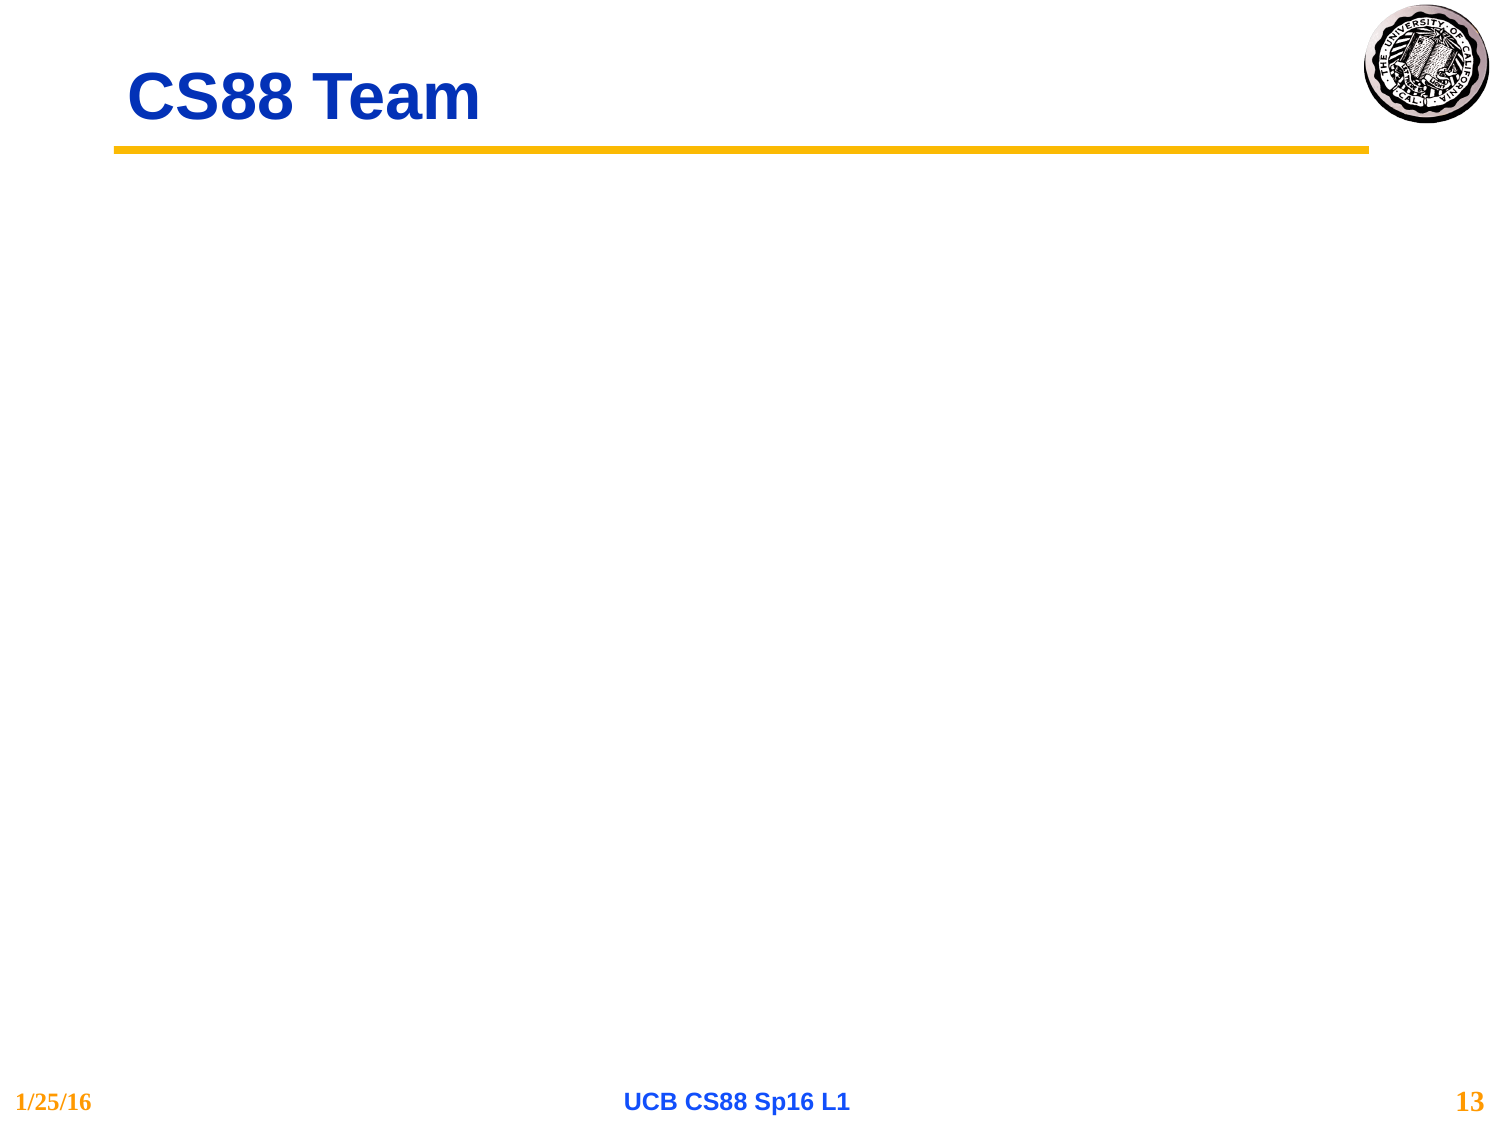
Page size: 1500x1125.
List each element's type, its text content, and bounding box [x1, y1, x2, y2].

slide_number 13 [1412, 1074, 1500, 1125]
picture [1350, 0, 1500, 127]
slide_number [0, 1074, 251, 1125]
title CS88 Team [112, 37, 1375, 159]
footer UCB CS88 Sp16 L1 [499, 1074, 976, 1125]
